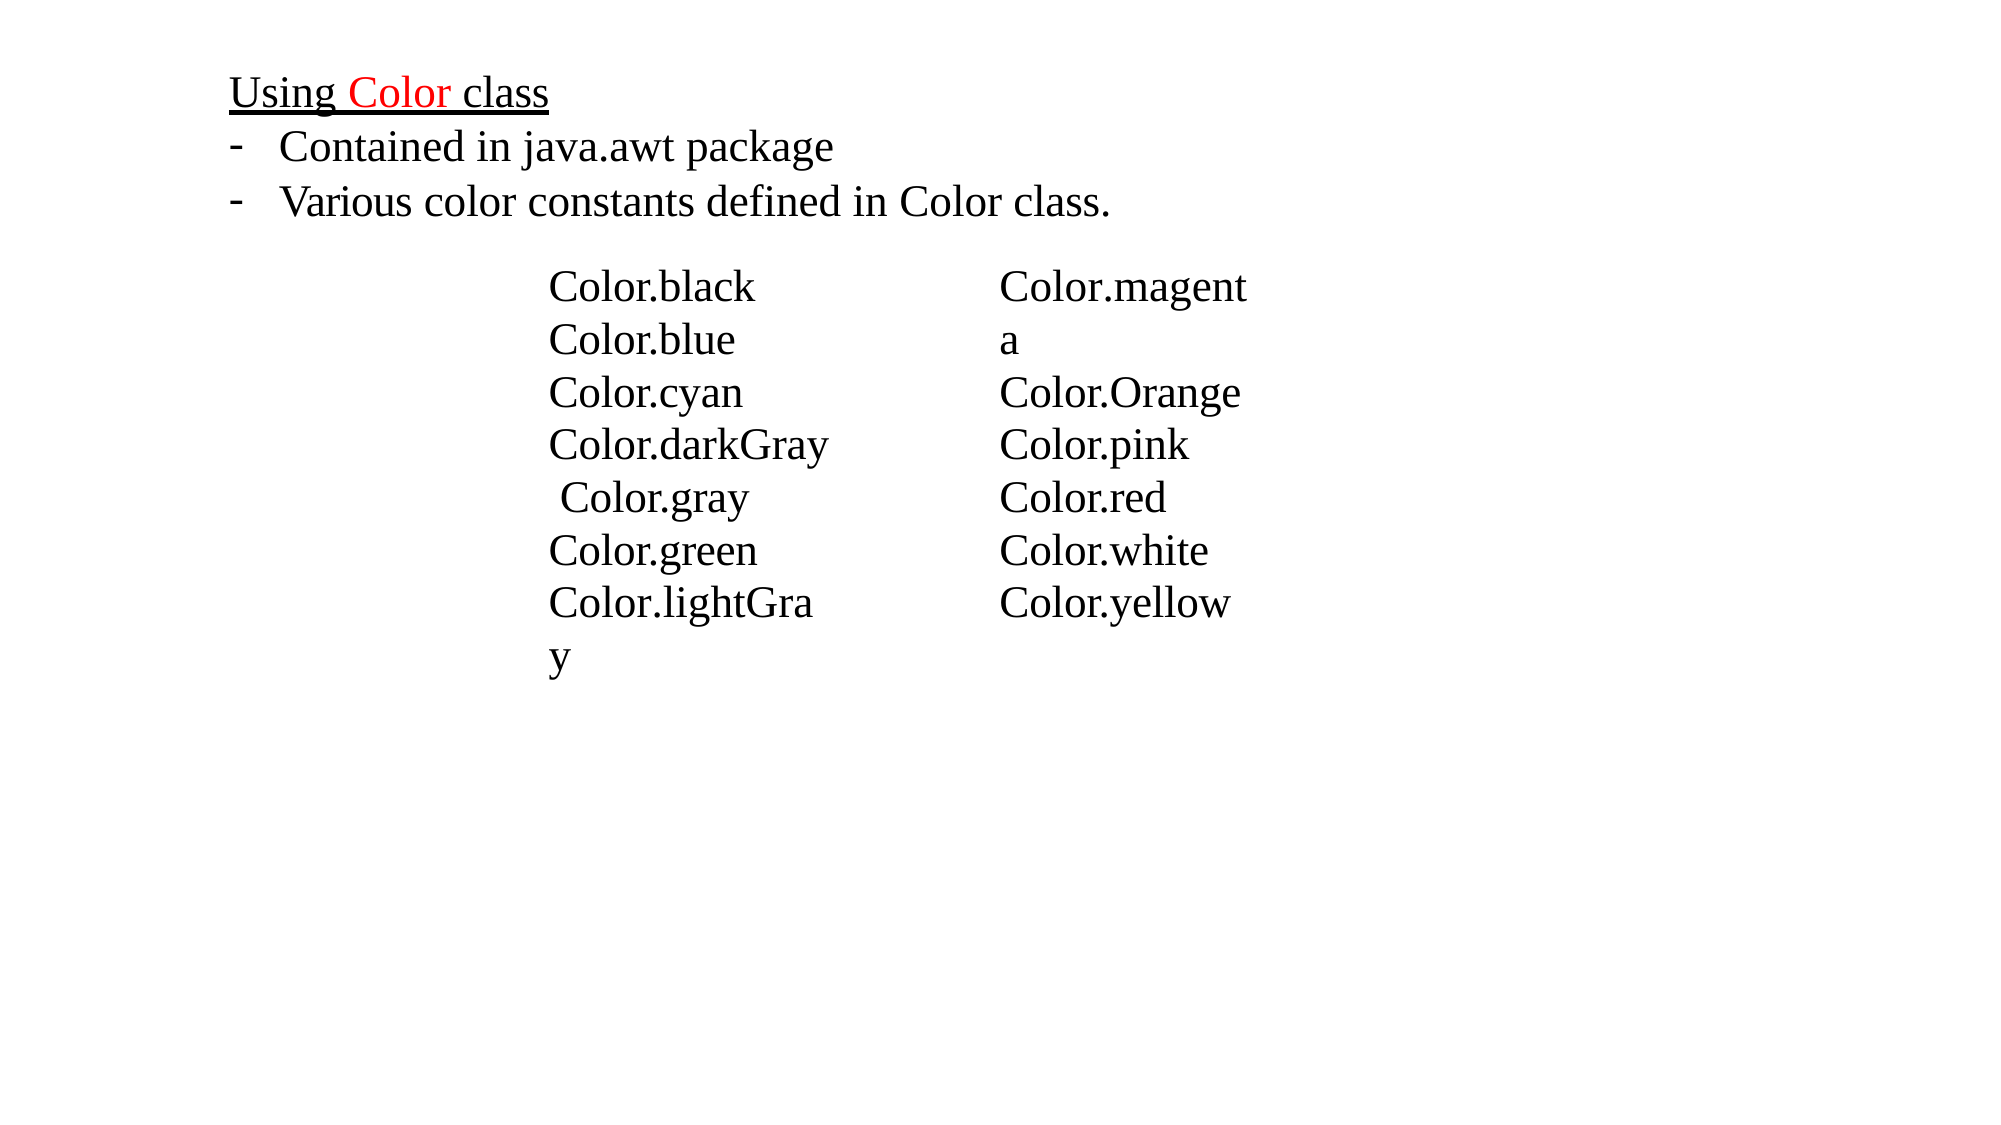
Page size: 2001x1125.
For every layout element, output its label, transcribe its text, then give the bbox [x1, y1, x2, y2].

text_box Color.black Color.blue Color.cyan Color.darkGray Color.gray Color.green Color.lightGray [546, 256, 837, 682]
text_box Using Color class Contained in java.awt package Various color constants defined in Color class. [227, 3, 1123, 226]
text_box Color.magenta Color.Orange Color.pink Color.red Color.white Color.yellow [997, 256, 1268, 629]
